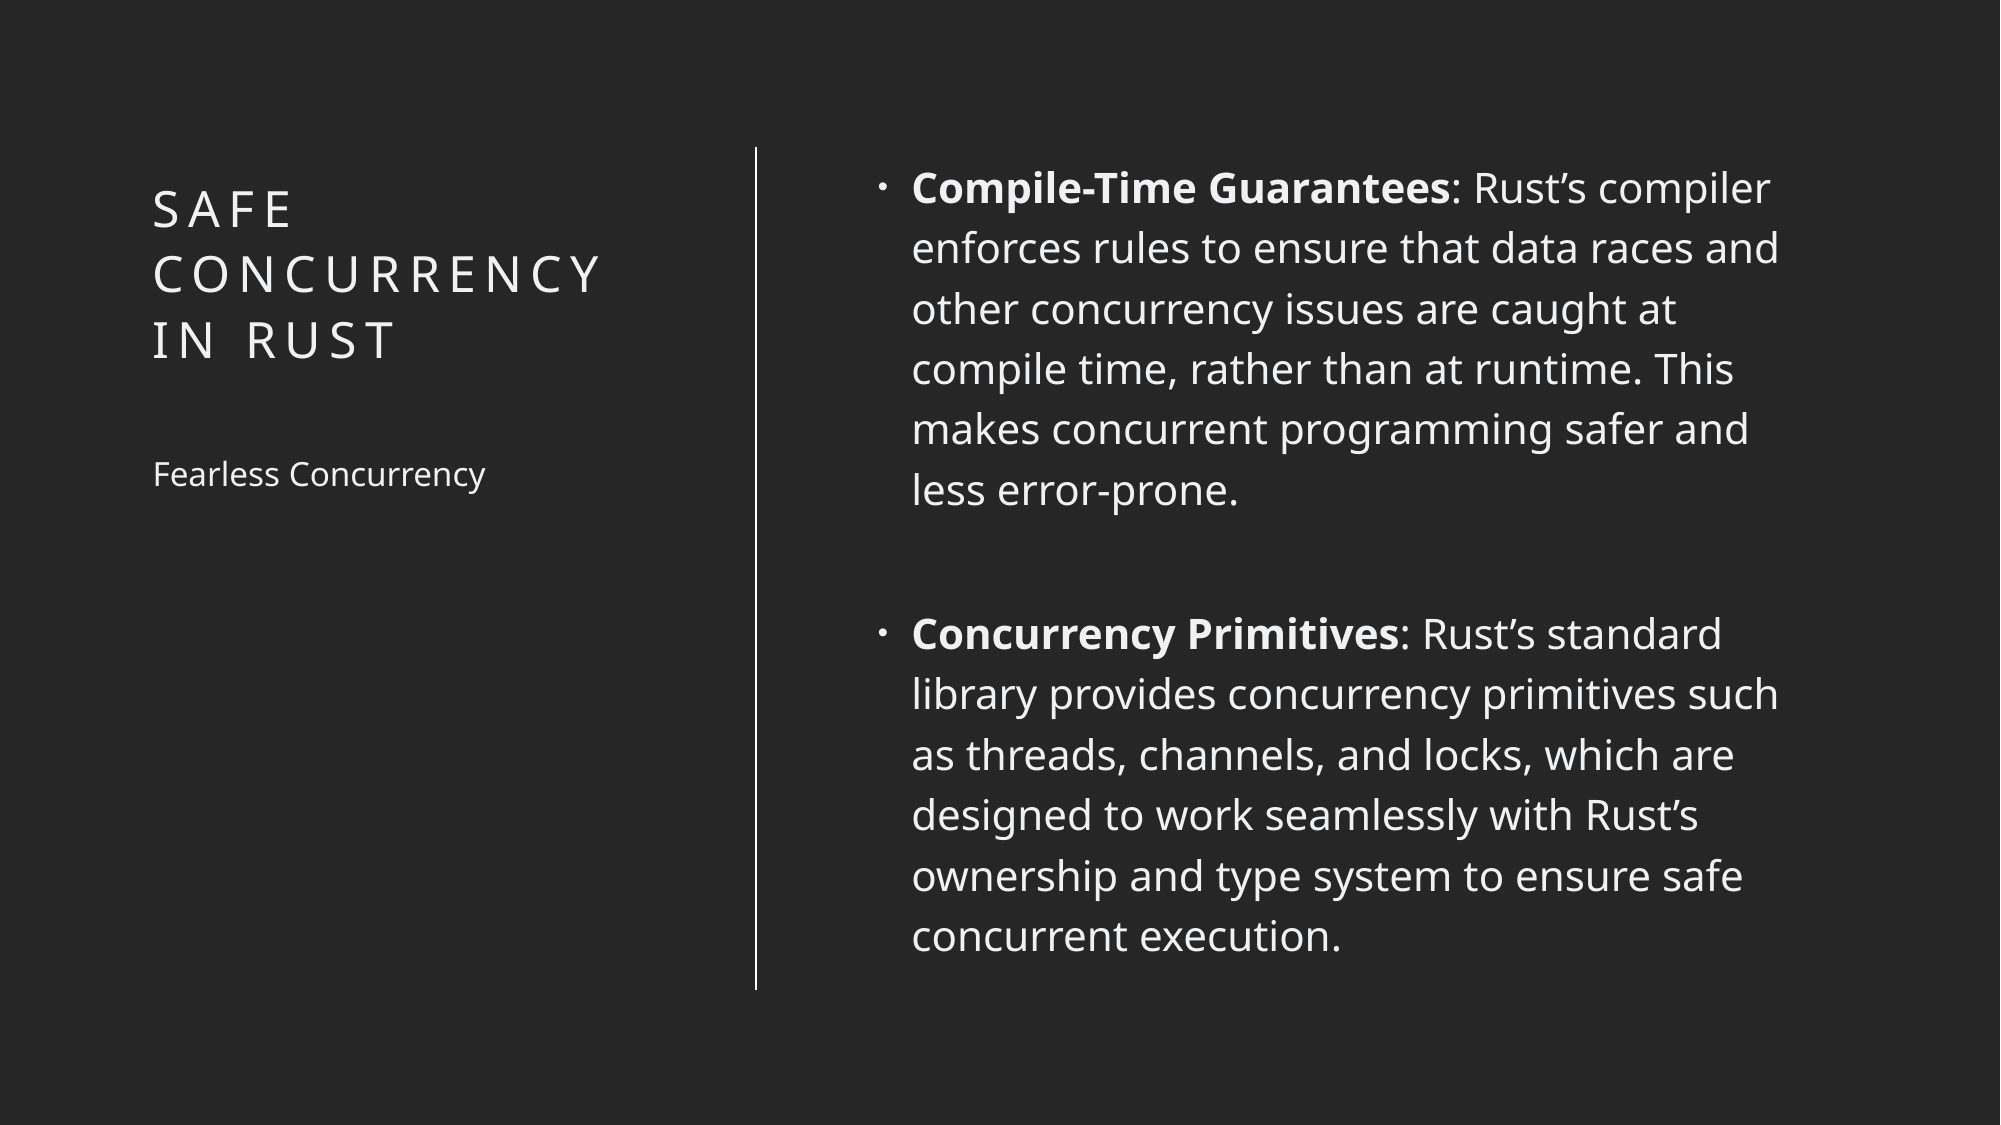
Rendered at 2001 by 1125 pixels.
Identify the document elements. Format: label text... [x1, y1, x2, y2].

list Fearless Concurrency [137, 437, 638, 962]
title Safe concurrency in Rust [137, 163, 656, 407]
list Compile-Time Guarantees: Rust’s compiler enforces rules to ensure that data races and other concurrency issues are caught at compile time, rather than at runtime. This makes concurrent programming safer and less error-prone. Concurrency Primitives: Rust’s standard library provides concurrency primitives such as threads, channels, and locks, which are designed to work seamlessly with Rust’s ownership and type system to ensure safe concurrent execution. [862, 143, 1808, 994]
